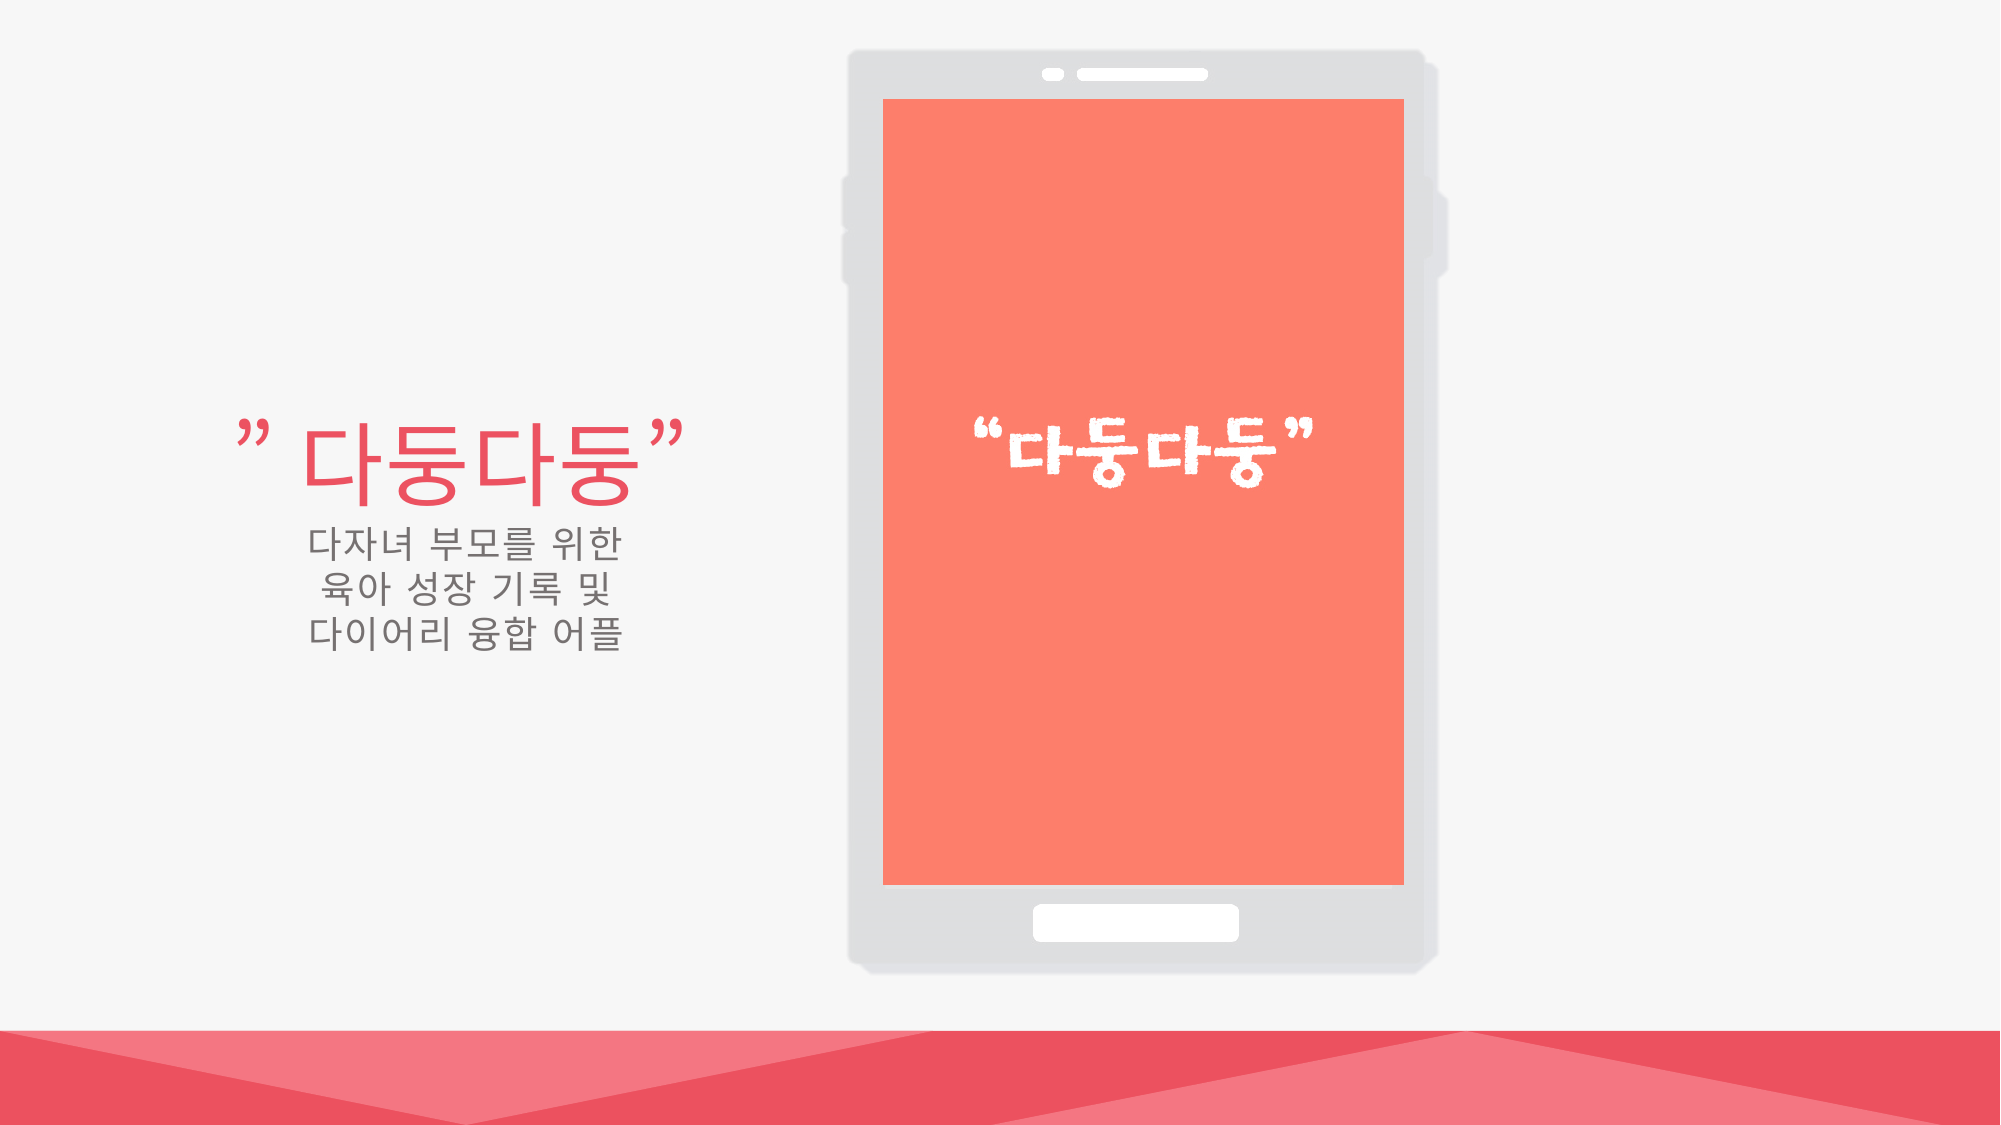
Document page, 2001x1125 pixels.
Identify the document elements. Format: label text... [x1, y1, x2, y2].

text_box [0, 1030, 2000, 1125]
text_box 다자녀 부모를 위한 육아 성장 기록 및 다이어리 융합 어플 [282, 513, 663, 664]
text_box ”다둥다둥” [144, 345, 704, 526]
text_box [814, 40, 1454, 987]
